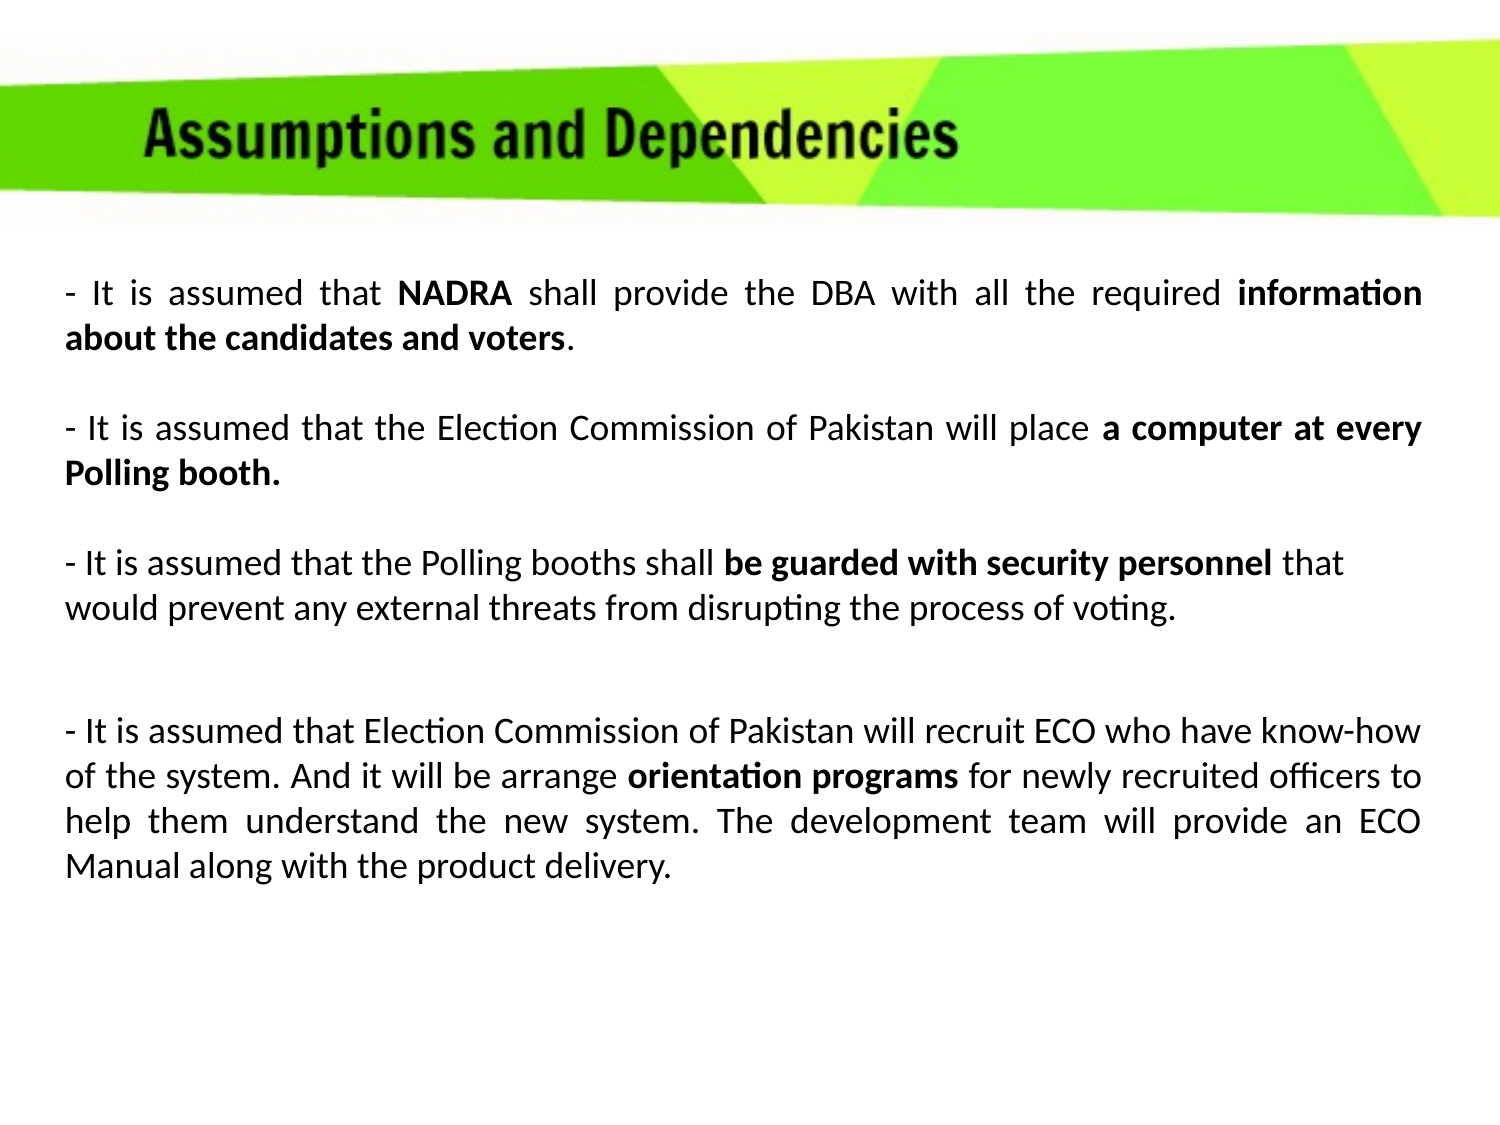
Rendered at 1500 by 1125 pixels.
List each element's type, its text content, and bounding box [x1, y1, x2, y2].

text_box - It is assumed that NADRA shall provide the DBA with all the required information about the candidates and voters. - It is assumed that the Election Commission of Pakistan will place a computer at every Polling booth. - It is assumed that the Polling booths shall be guarded with security personnel that would prevent any external threats from disrupting the process of voting. - It is assumed that Election Commission of Pakistan will recruit ECO who have know-how of the system. And it will be arrange orientation programs for newly recruited officers to help them understand the new system. The development team will provide an ECO Manual along with the product delivery. [50, 260, 1438, 894]
picture [0, 31, 1500, 226]
